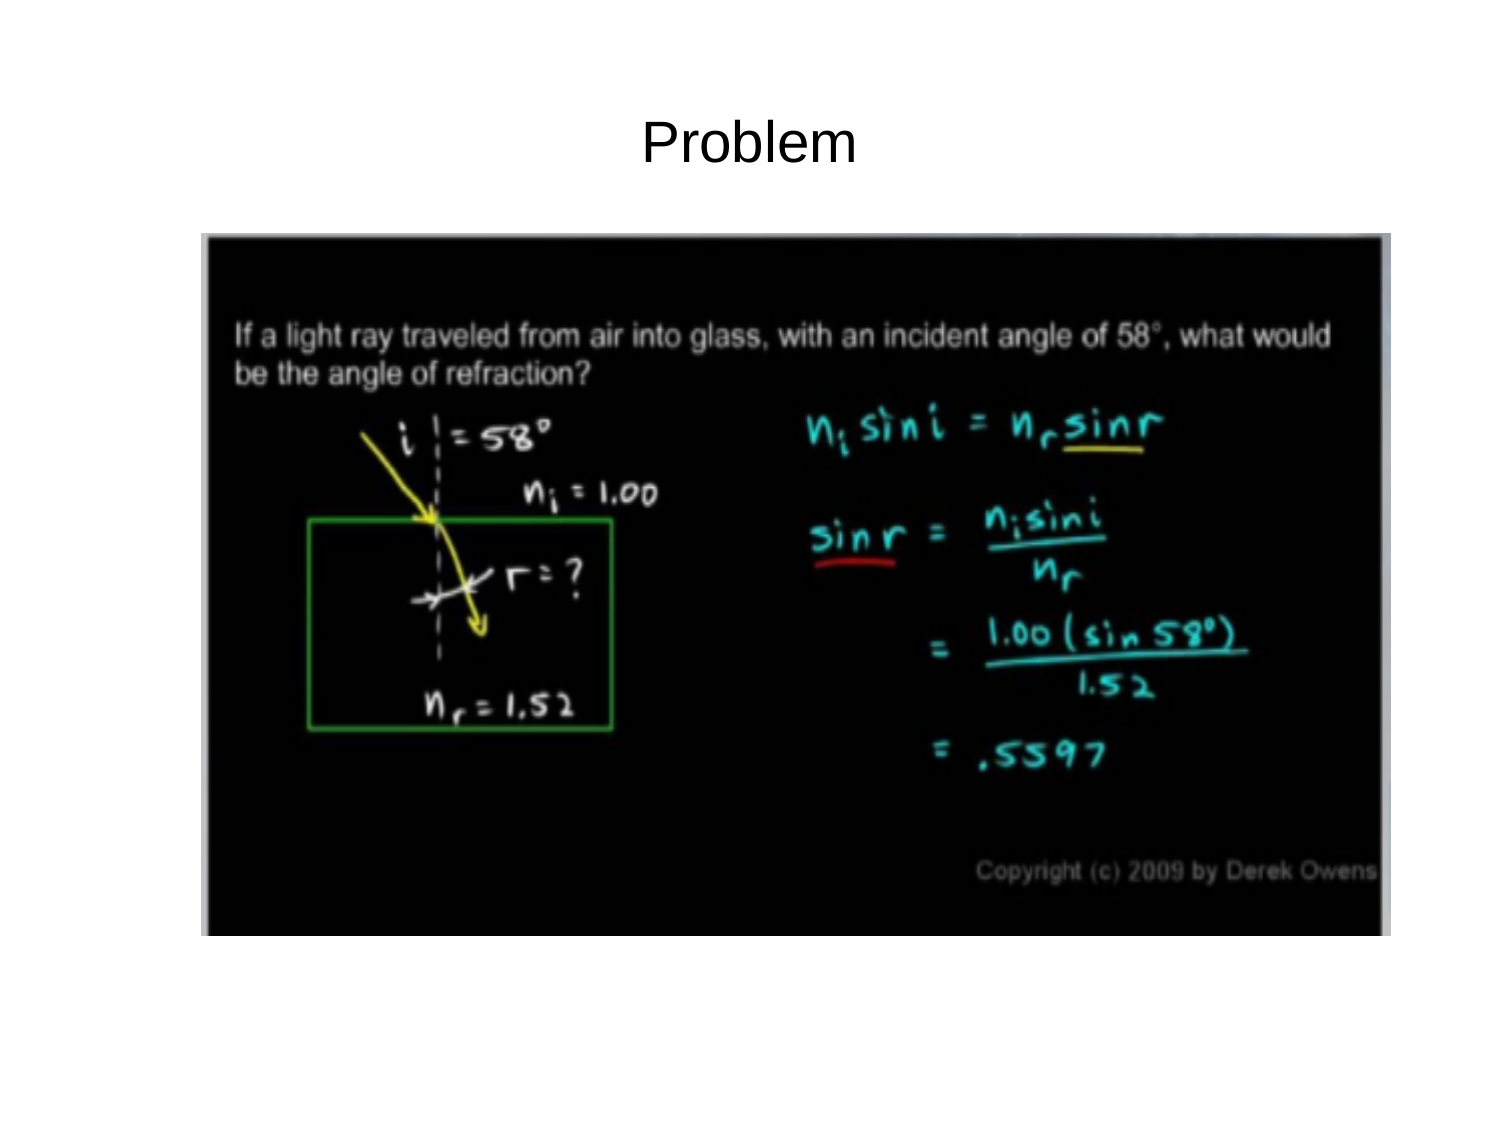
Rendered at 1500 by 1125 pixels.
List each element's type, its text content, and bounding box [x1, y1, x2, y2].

title Problem [75, 45, 1425, 233]
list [201, 233, 1391, 936]
